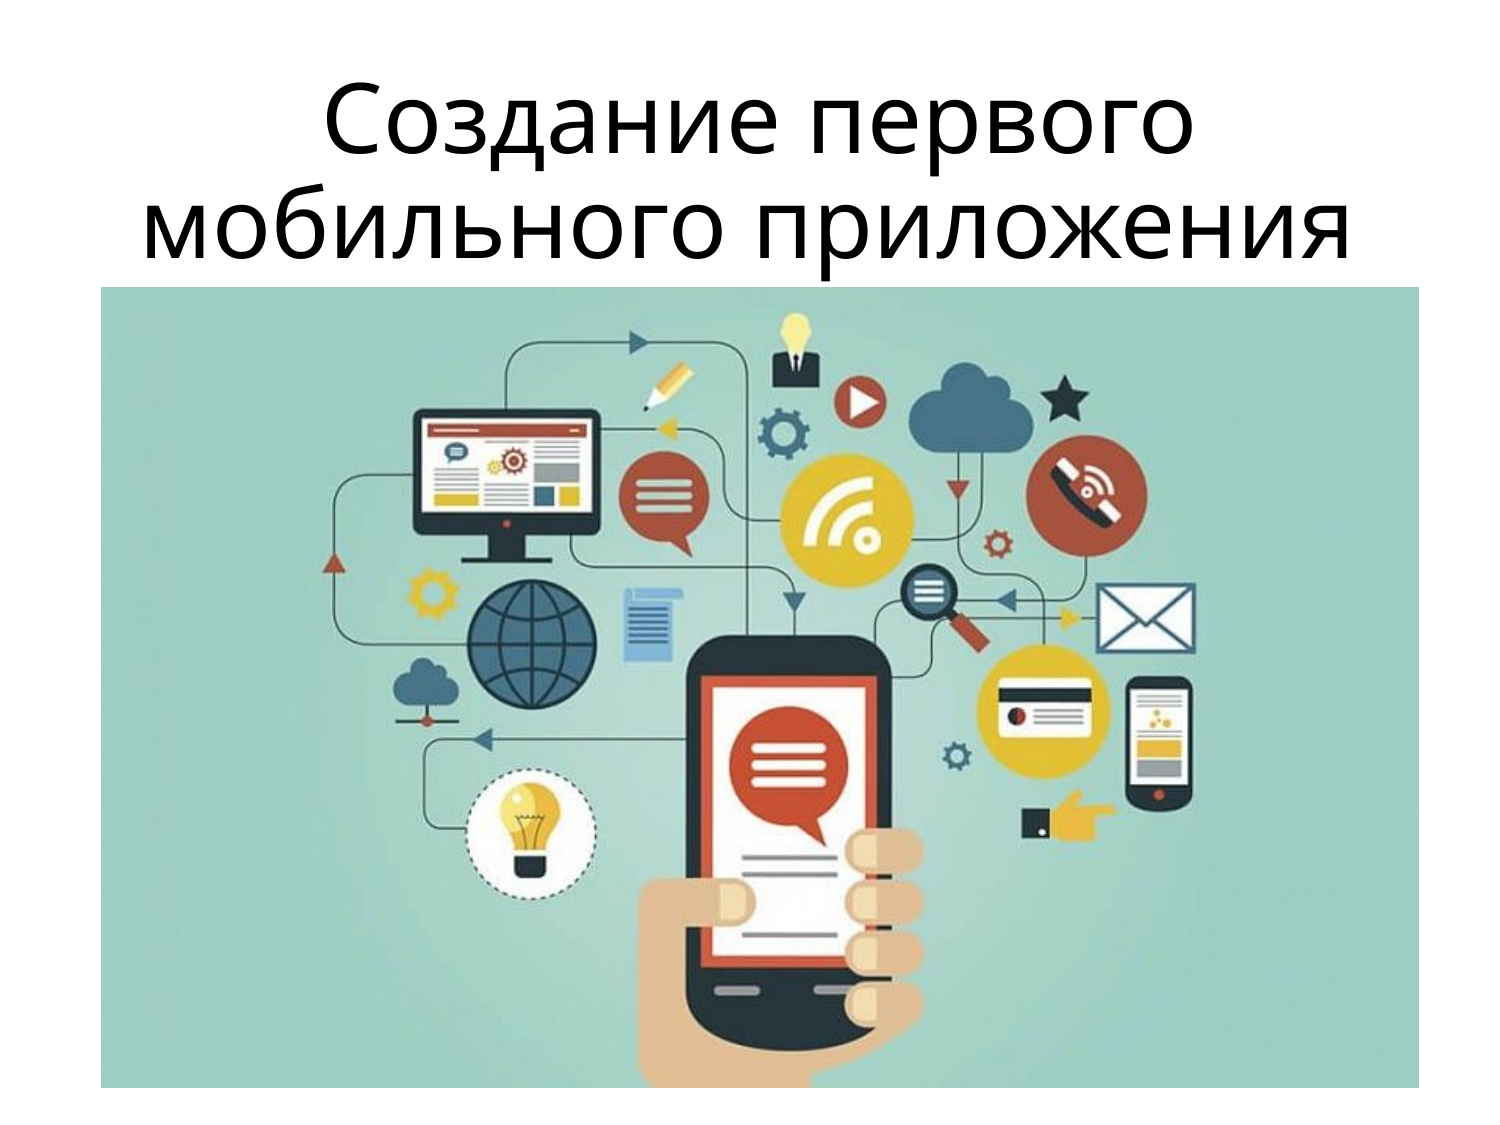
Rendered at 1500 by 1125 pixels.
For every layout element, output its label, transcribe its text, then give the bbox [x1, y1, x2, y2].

title Создание первого мобильного приложения [122, 47, 1398, 287]
picture [101, 287, 1419, 1088]
